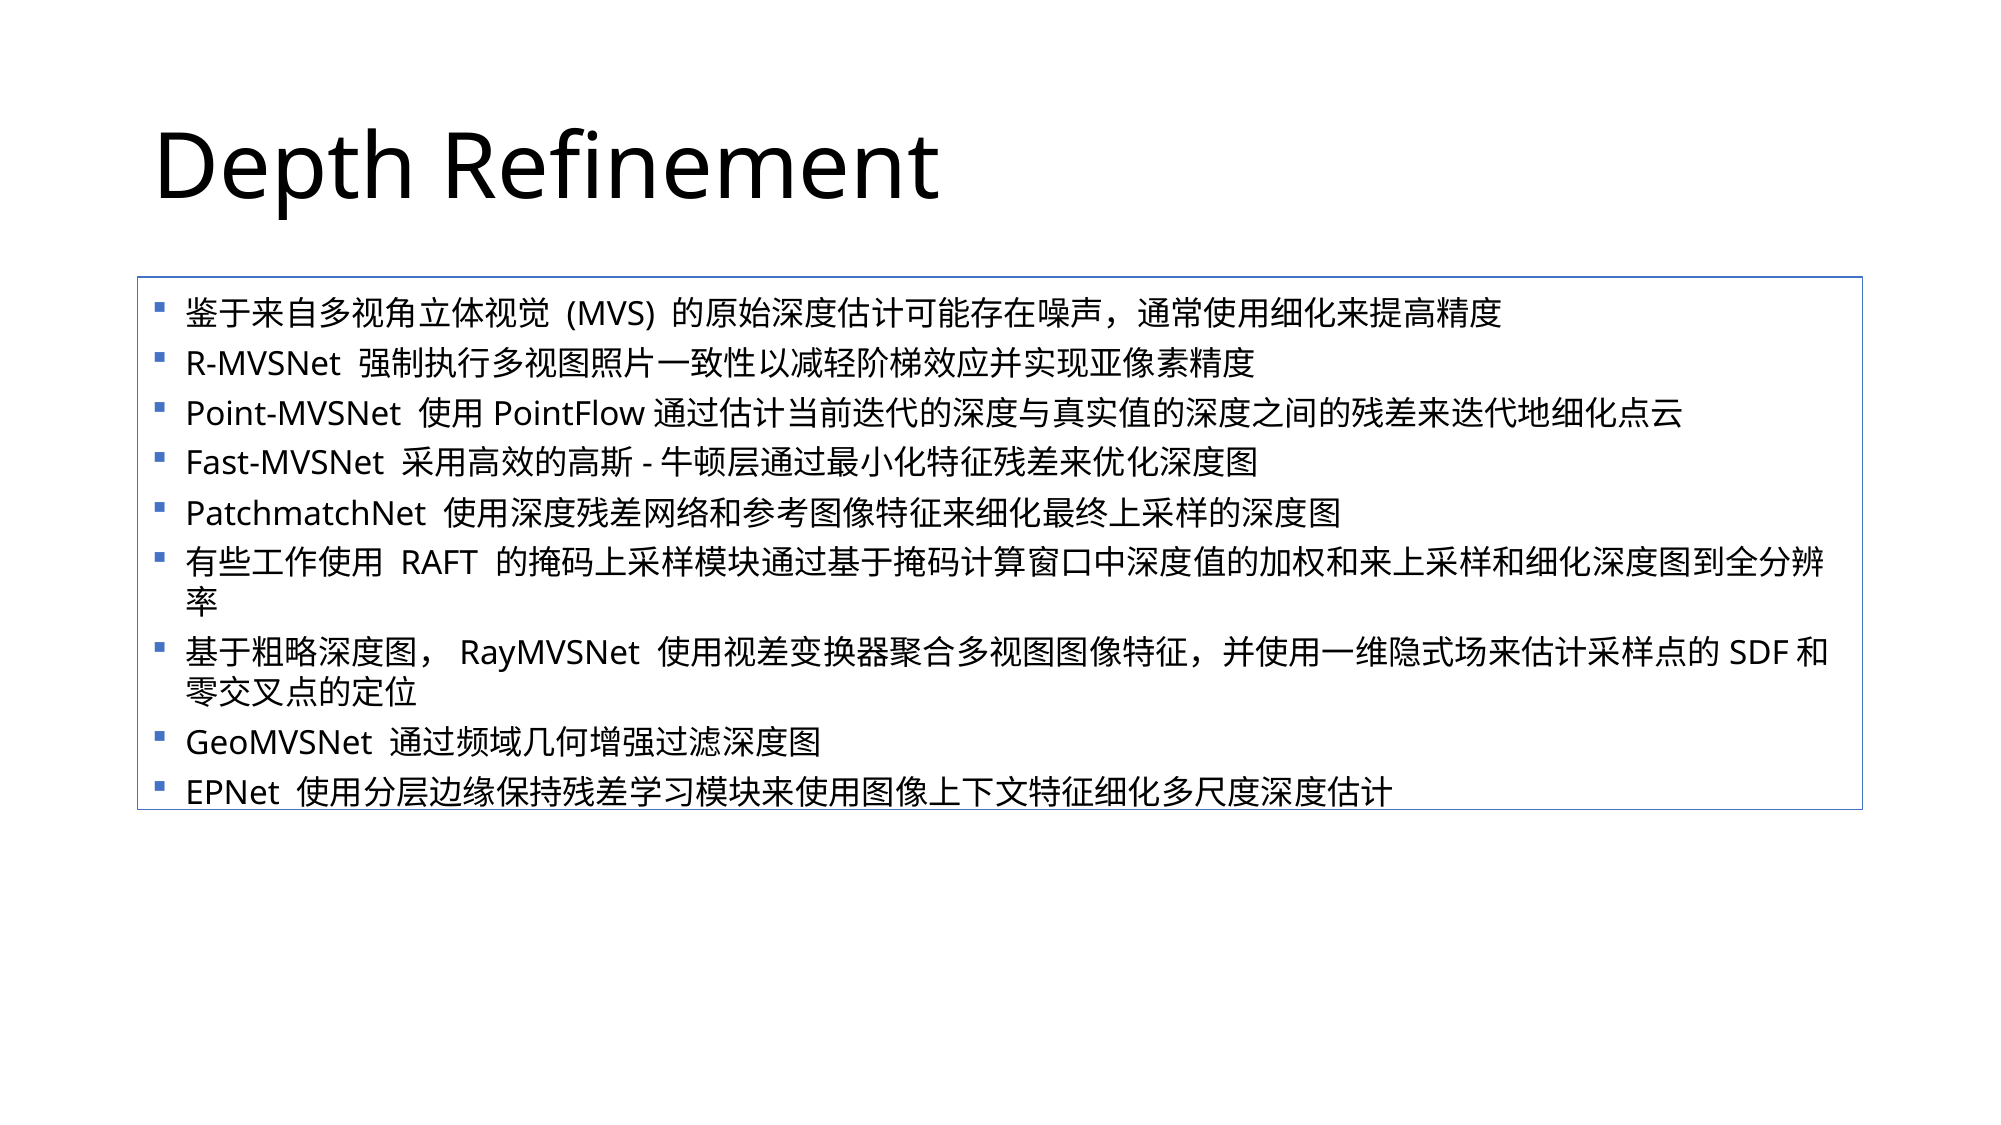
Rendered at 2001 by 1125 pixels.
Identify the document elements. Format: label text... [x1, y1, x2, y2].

text_box 鉴于来自多视角立体视觉 (MVS) 的原始深度估计可能存在噪声，通常使用细化来提高精度 R-MVSNet 强制执行多视图照片一致性以减轻阶梯效应并实现亚像素精度 Point-MVSNet 使用PointFlow通过估计当前迭代的深度与真实值的深度之间的残差来迭代地细化点云 Fast-MVSNet 采用高效的高斯-牛顿层通过最小化特征残差来优化深度图 PatchmatchNet 使用深度残差网络和参考图像特征来细化最终上采样的深度图 有些工作使用 RAFT 的掩码上采样模块通过基于掩码计算窗口中深度值的加权和来上采样和细化深度图到全分辨率 基于粗略深度图，RayMVSNet 使用视差变换器聚合多视图图像特征，并使用一维隐式场来估计采样点的SDF和零交叉点的定位 GeoMVSNet 通过频域几何增强过滤深度图 EPNet 使用分层边缘保持残差学习模块来使用图像上下文特征细化多尺度深度估计 [137, 277, 1863, 810]
title Depth Refinement [137, 59, 1863, 277]
